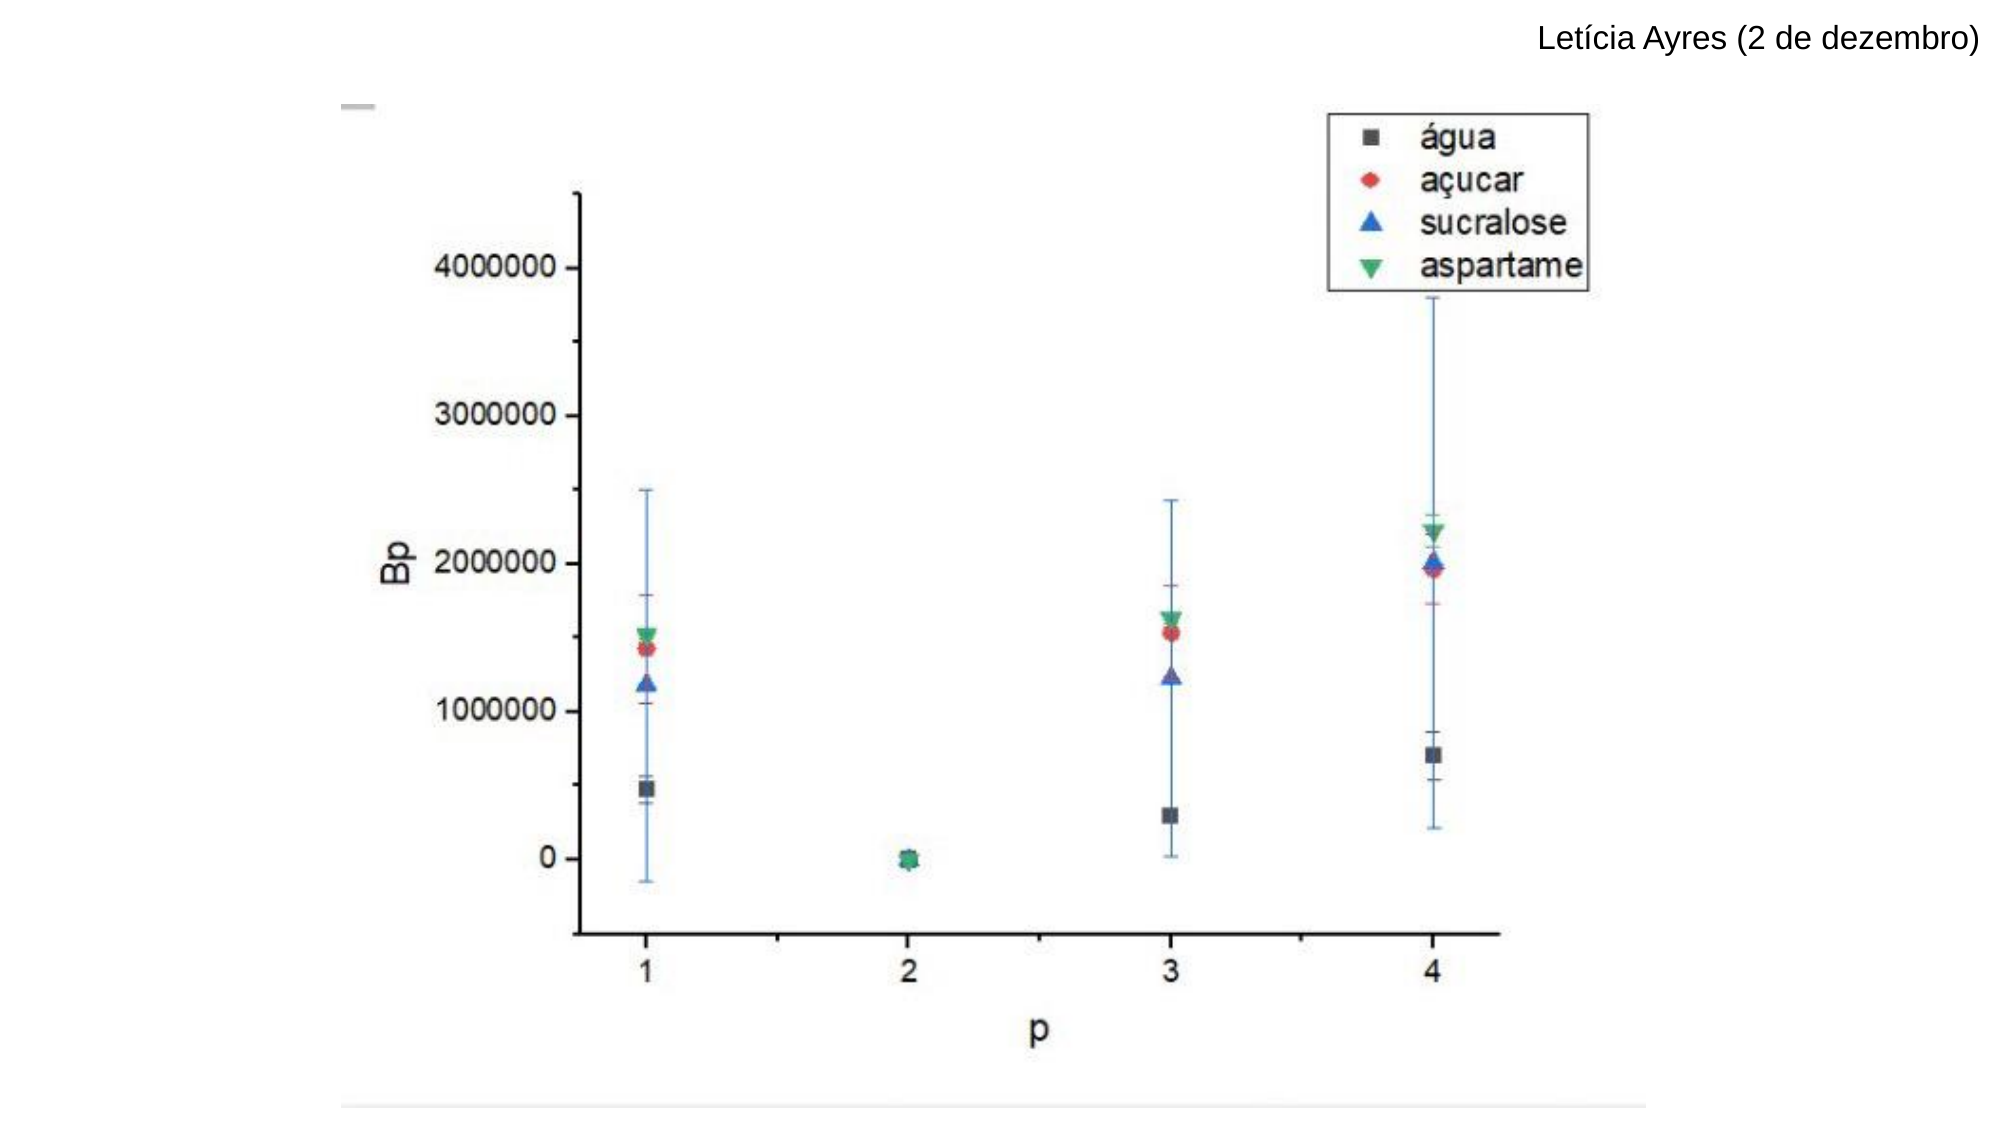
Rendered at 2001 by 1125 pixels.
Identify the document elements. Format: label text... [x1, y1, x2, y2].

text_box Letícia Ayres (2 de dezembro) [1522, 8, 1996, 64]
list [341, 104, 1646, 1108]
